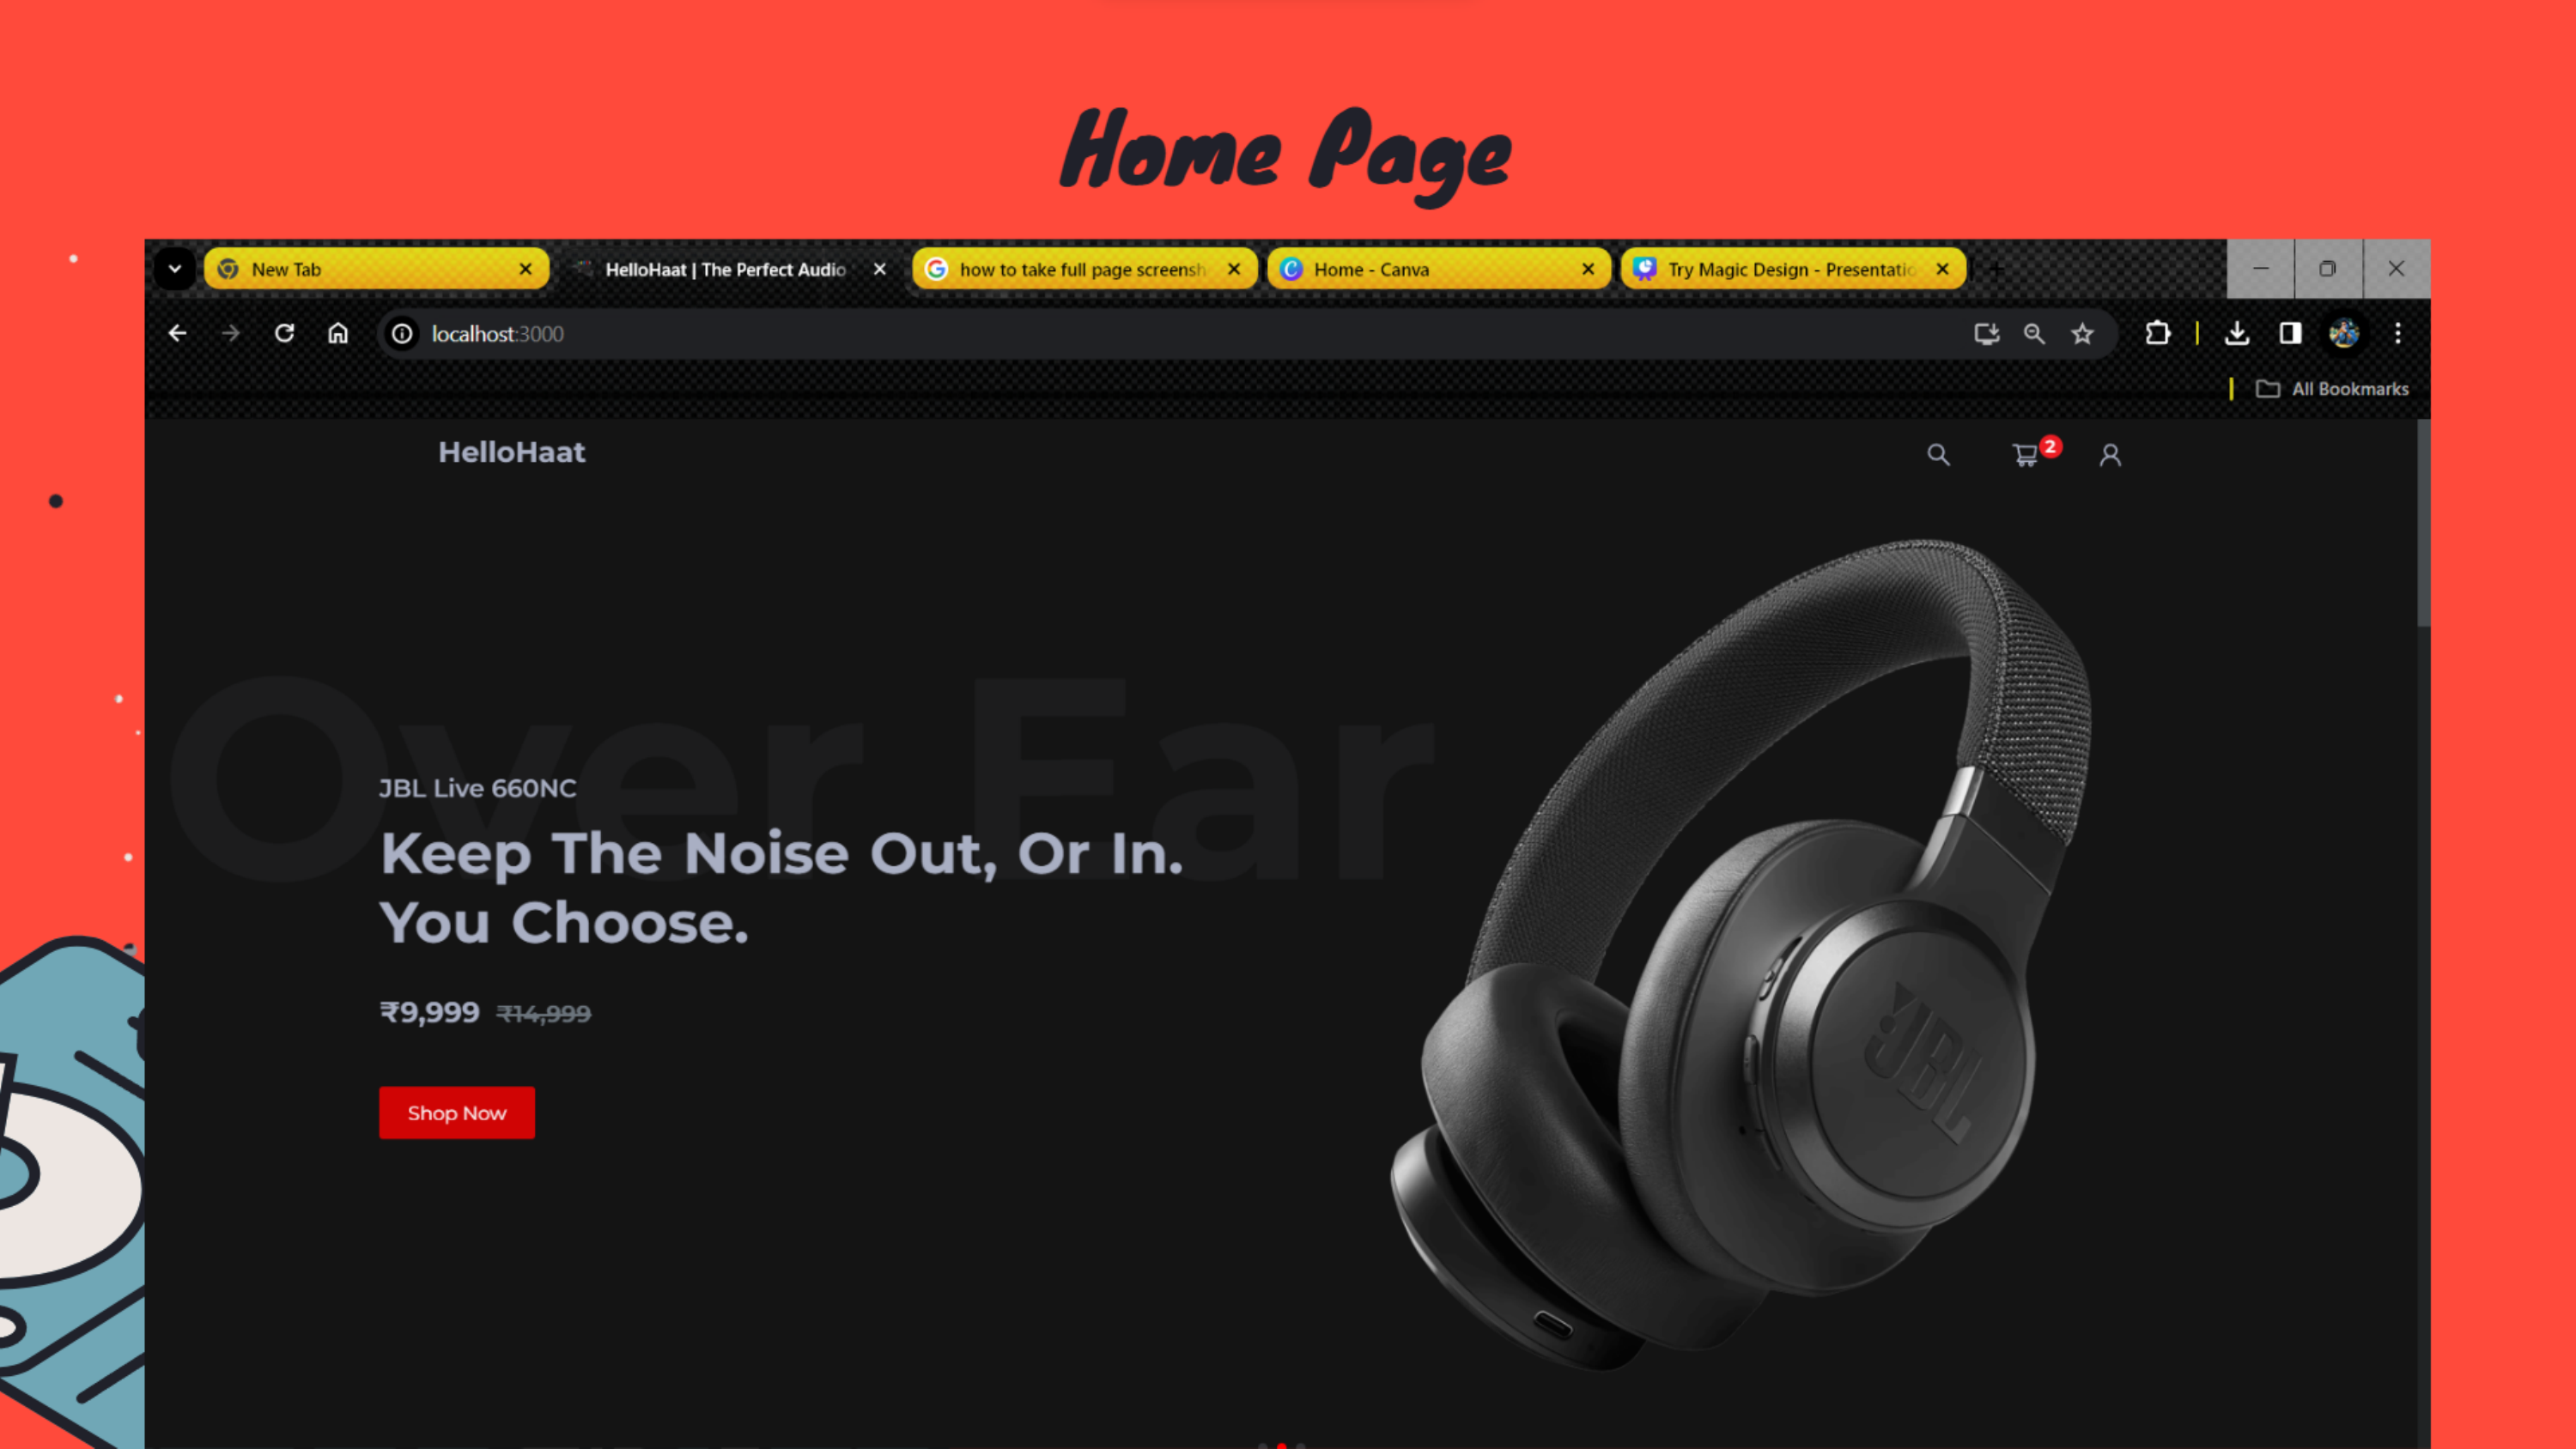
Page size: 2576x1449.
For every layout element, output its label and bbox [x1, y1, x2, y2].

text_box [0, 0, 2576, 1449]
